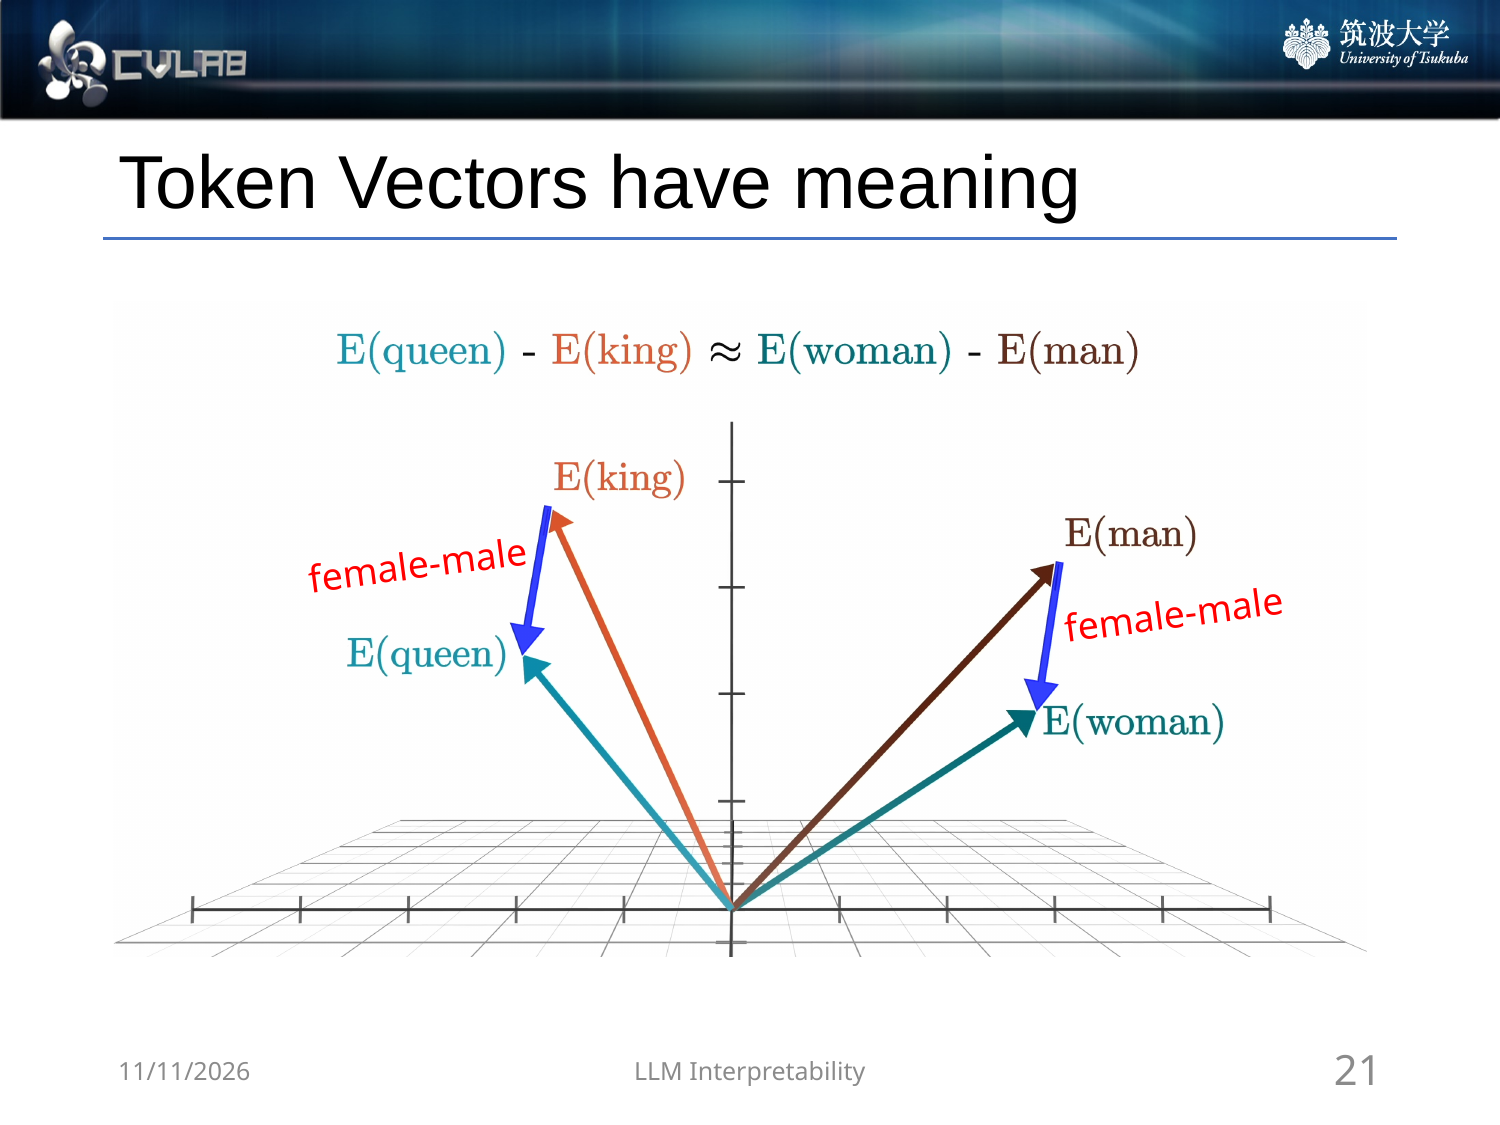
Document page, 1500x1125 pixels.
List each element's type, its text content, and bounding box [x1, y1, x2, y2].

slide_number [103, 1042, 441, 1103]
footer LLM Interpretability [496, 1042, 1004, 1103]
picture [0, 0, 1500, 152]
picture [113, 301, 1367, 958]
slide_number 21 [1059, 1042, 1397, 1103]
title Token Vectors have meaning [103, 131, 1400, 238]
